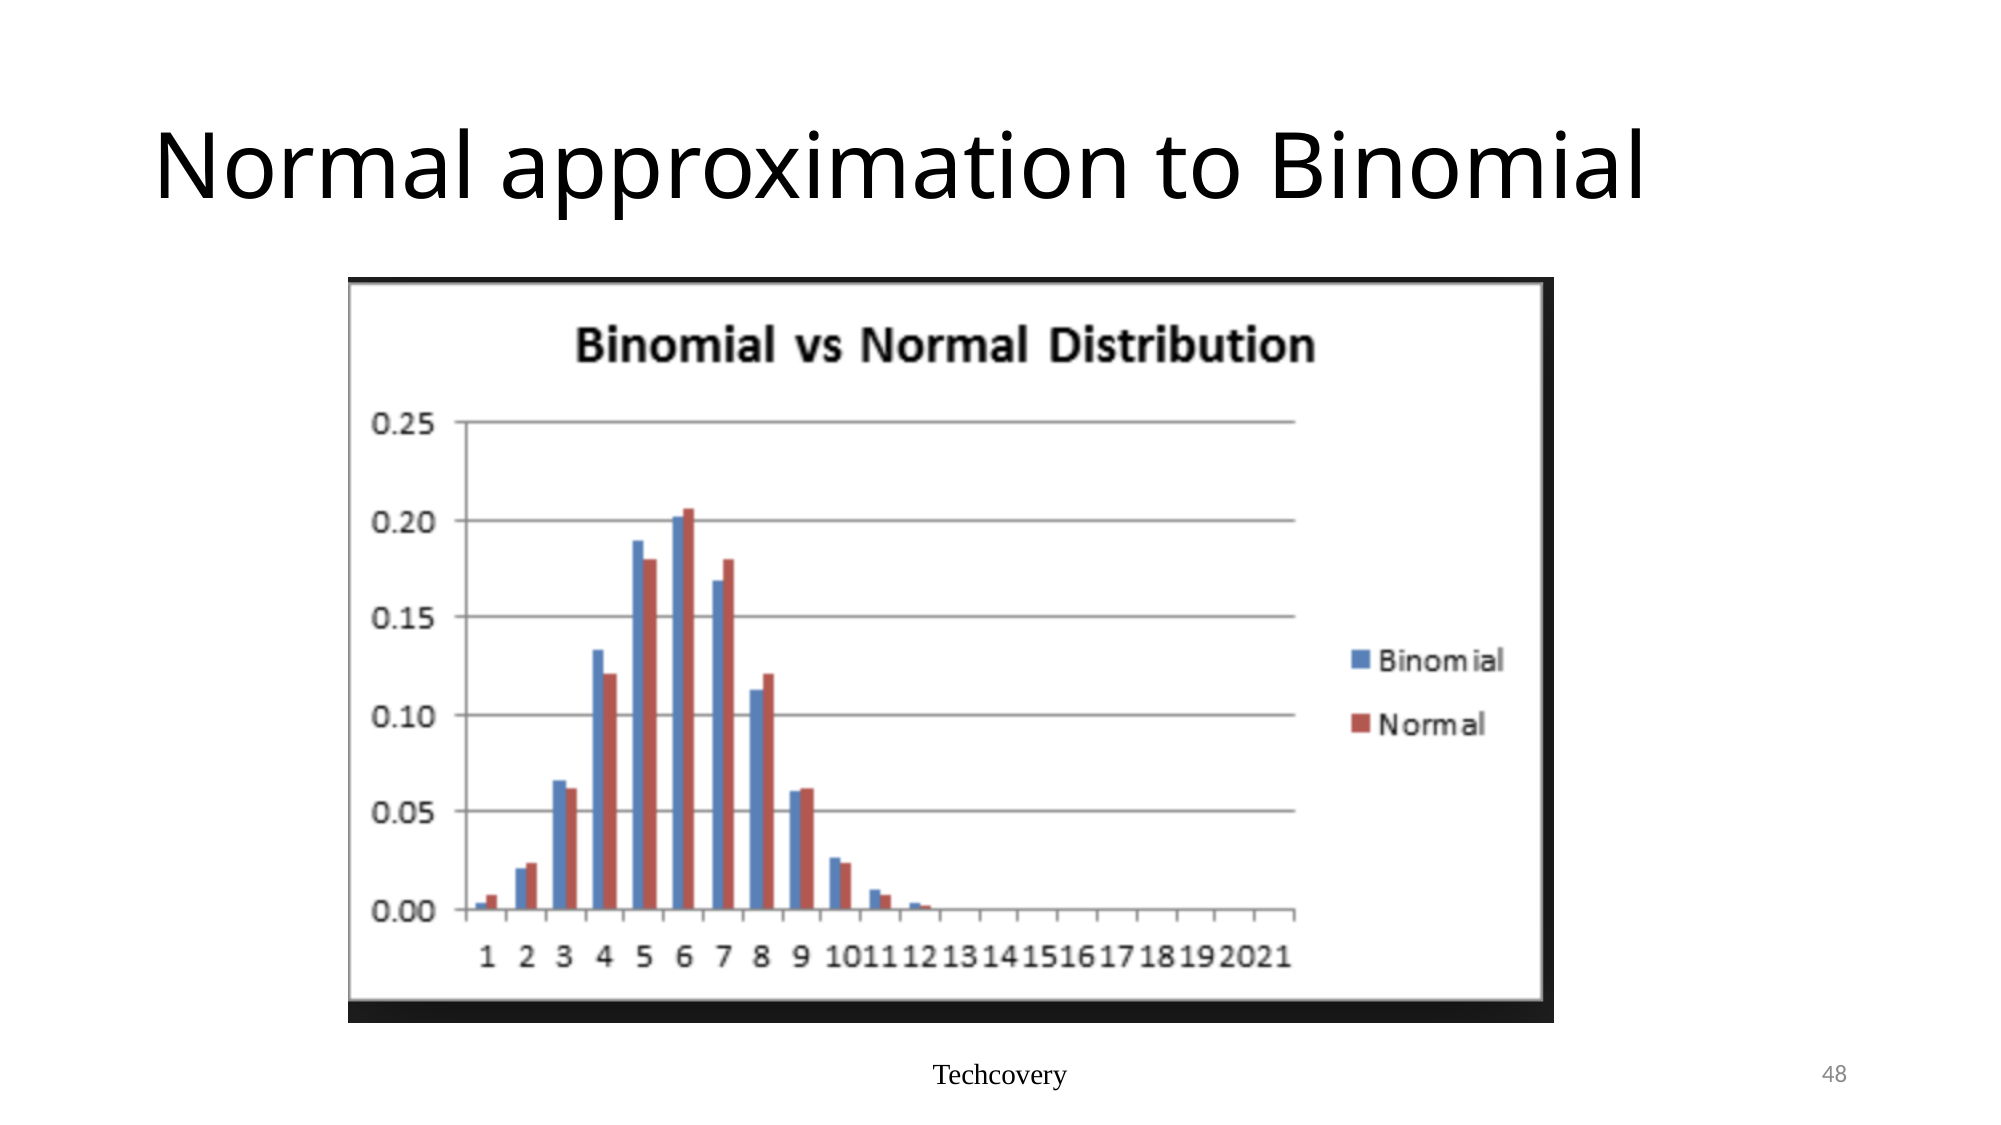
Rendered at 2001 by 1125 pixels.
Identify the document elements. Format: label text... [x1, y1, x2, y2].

footer Techcovery [662, 1042, 1338, 1103]
picture [348, 277, 1554, 1023]
title Normal approximation to Binomial [137, 59, 1863, 278]
slide_number 48 [1412, 1042, 1863, 1103]
